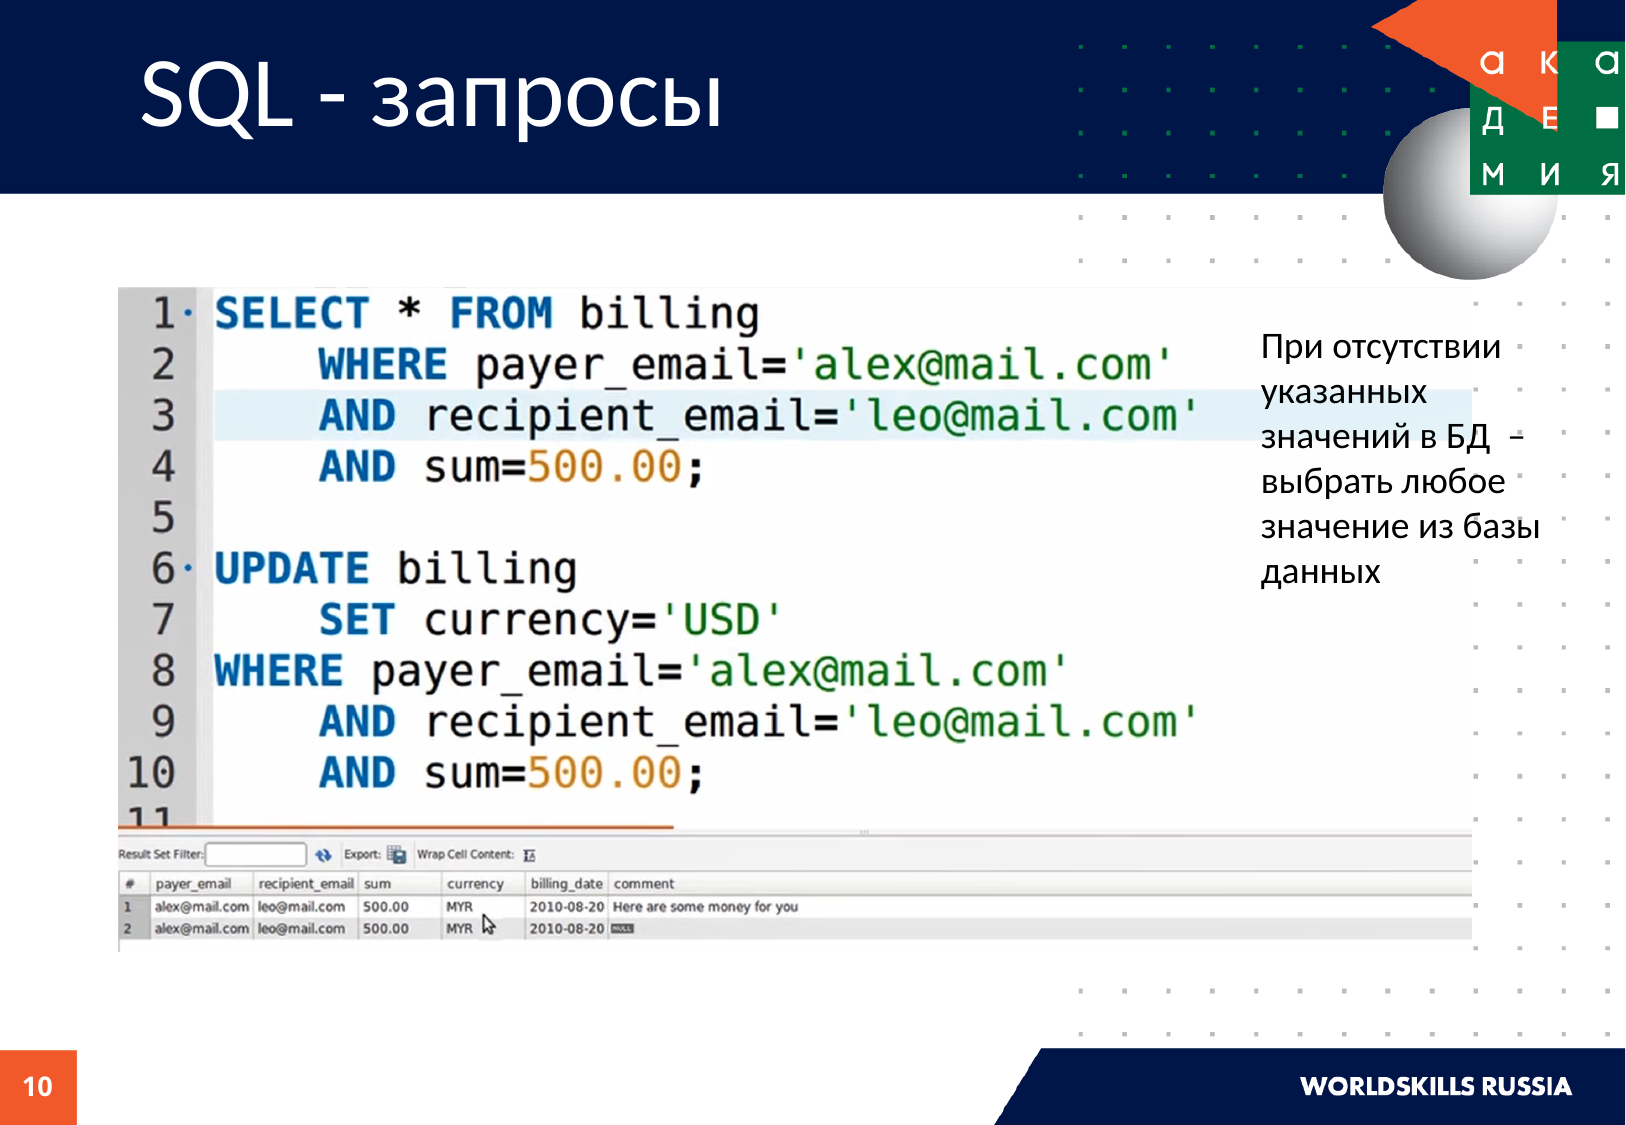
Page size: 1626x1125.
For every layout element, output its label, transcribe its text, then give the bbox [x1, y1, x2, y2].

picture [0, 0, 1626, 1125]
text_box SQL - запросы [0, 33, 1047, 189]
text_box При отсутствии указанных значений в БД – выбрать любое значение из базы данных [1472, 313, 1581, 599]
slide_number 10 [0, 1050, 75, 1125]
